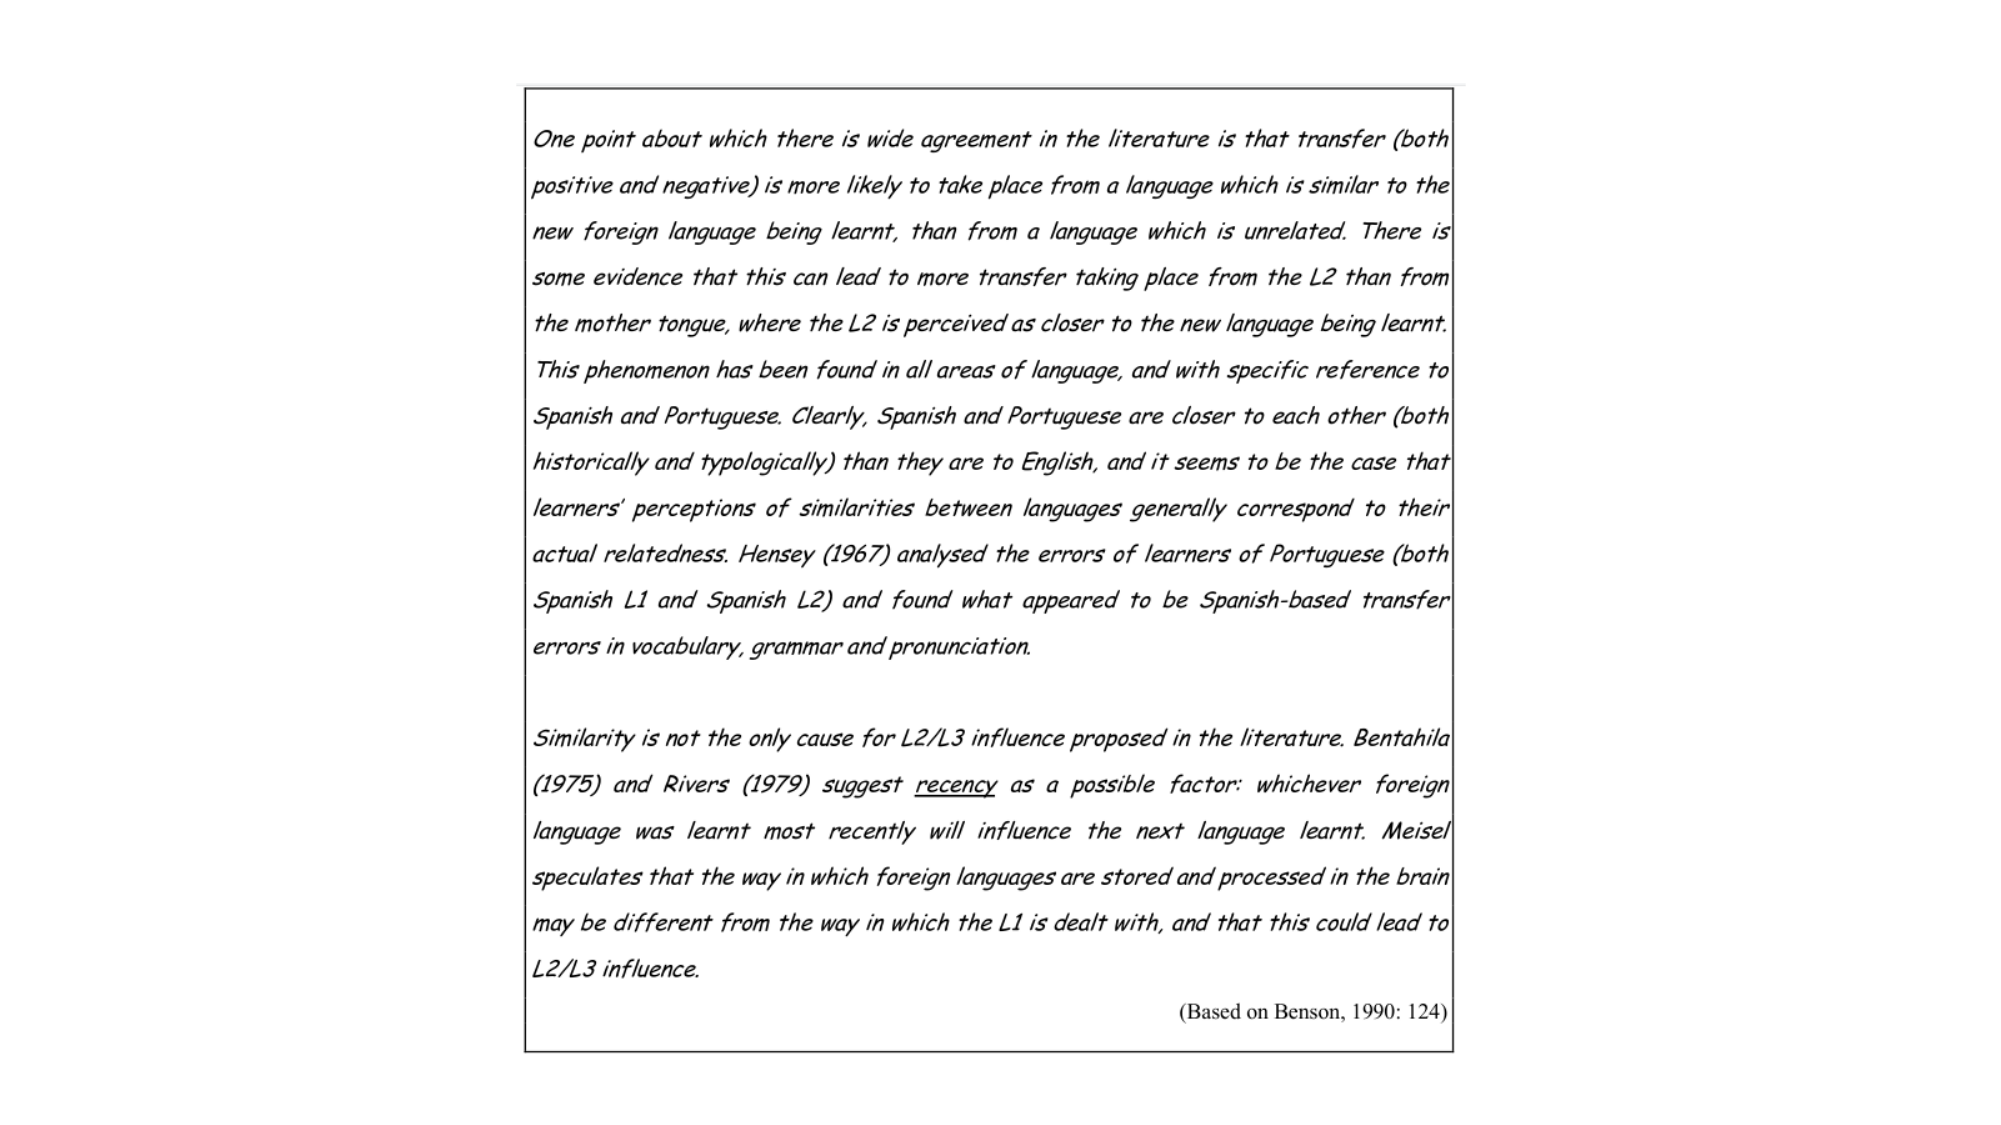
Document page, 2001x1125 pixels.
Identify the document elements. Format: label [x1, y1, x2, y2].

picture [516, 83, 1466, 1056]
